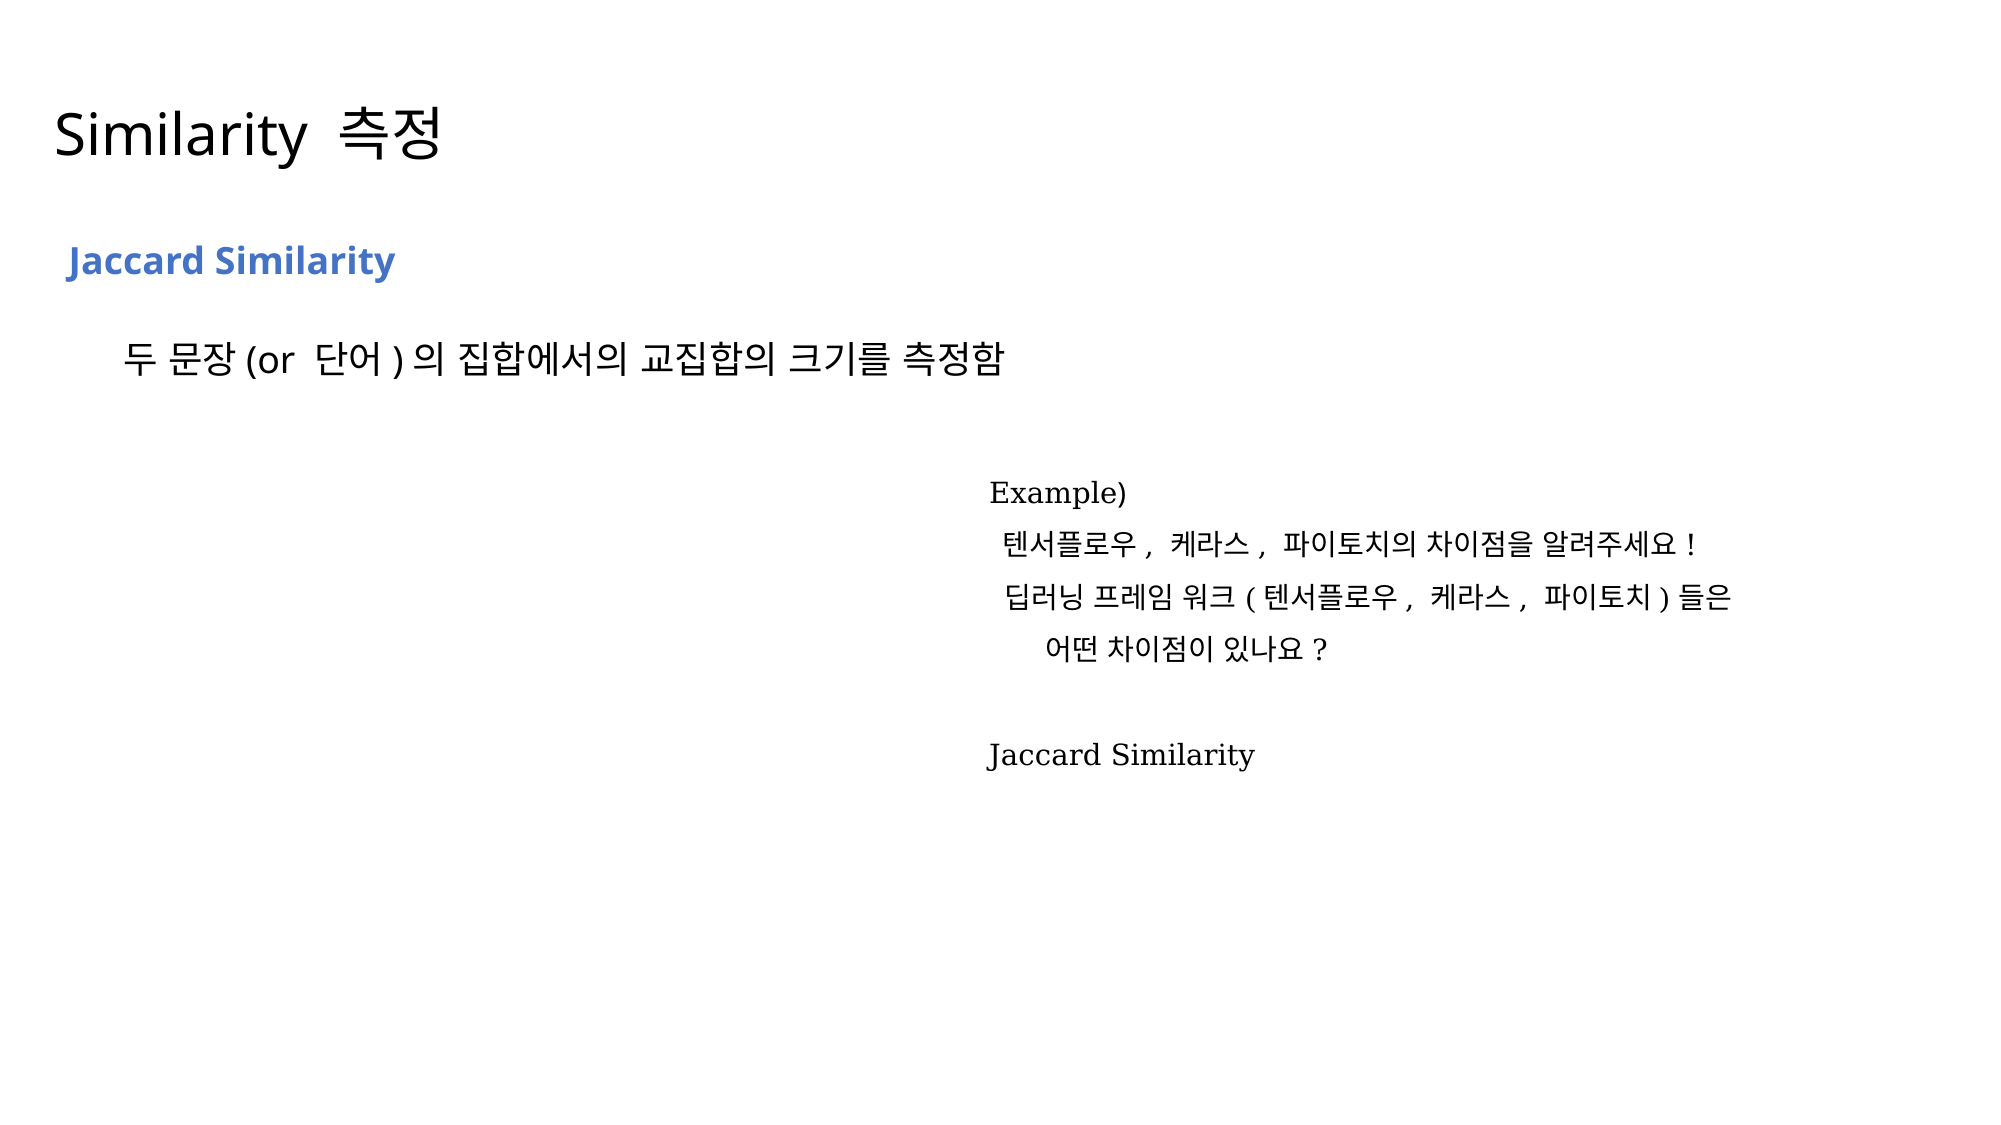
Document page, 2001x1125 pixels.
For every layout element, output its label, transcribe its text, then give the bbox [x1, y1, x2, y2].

text_box 두 문장(or 단어)의 집합에서의 교집합의 크기를 측정함 [108, 328, 1022, 389]
text_box Similarity 측정 [39, 89, 460, 175]
text_box Jaccard Similarity [54, 229, 411, 290]
